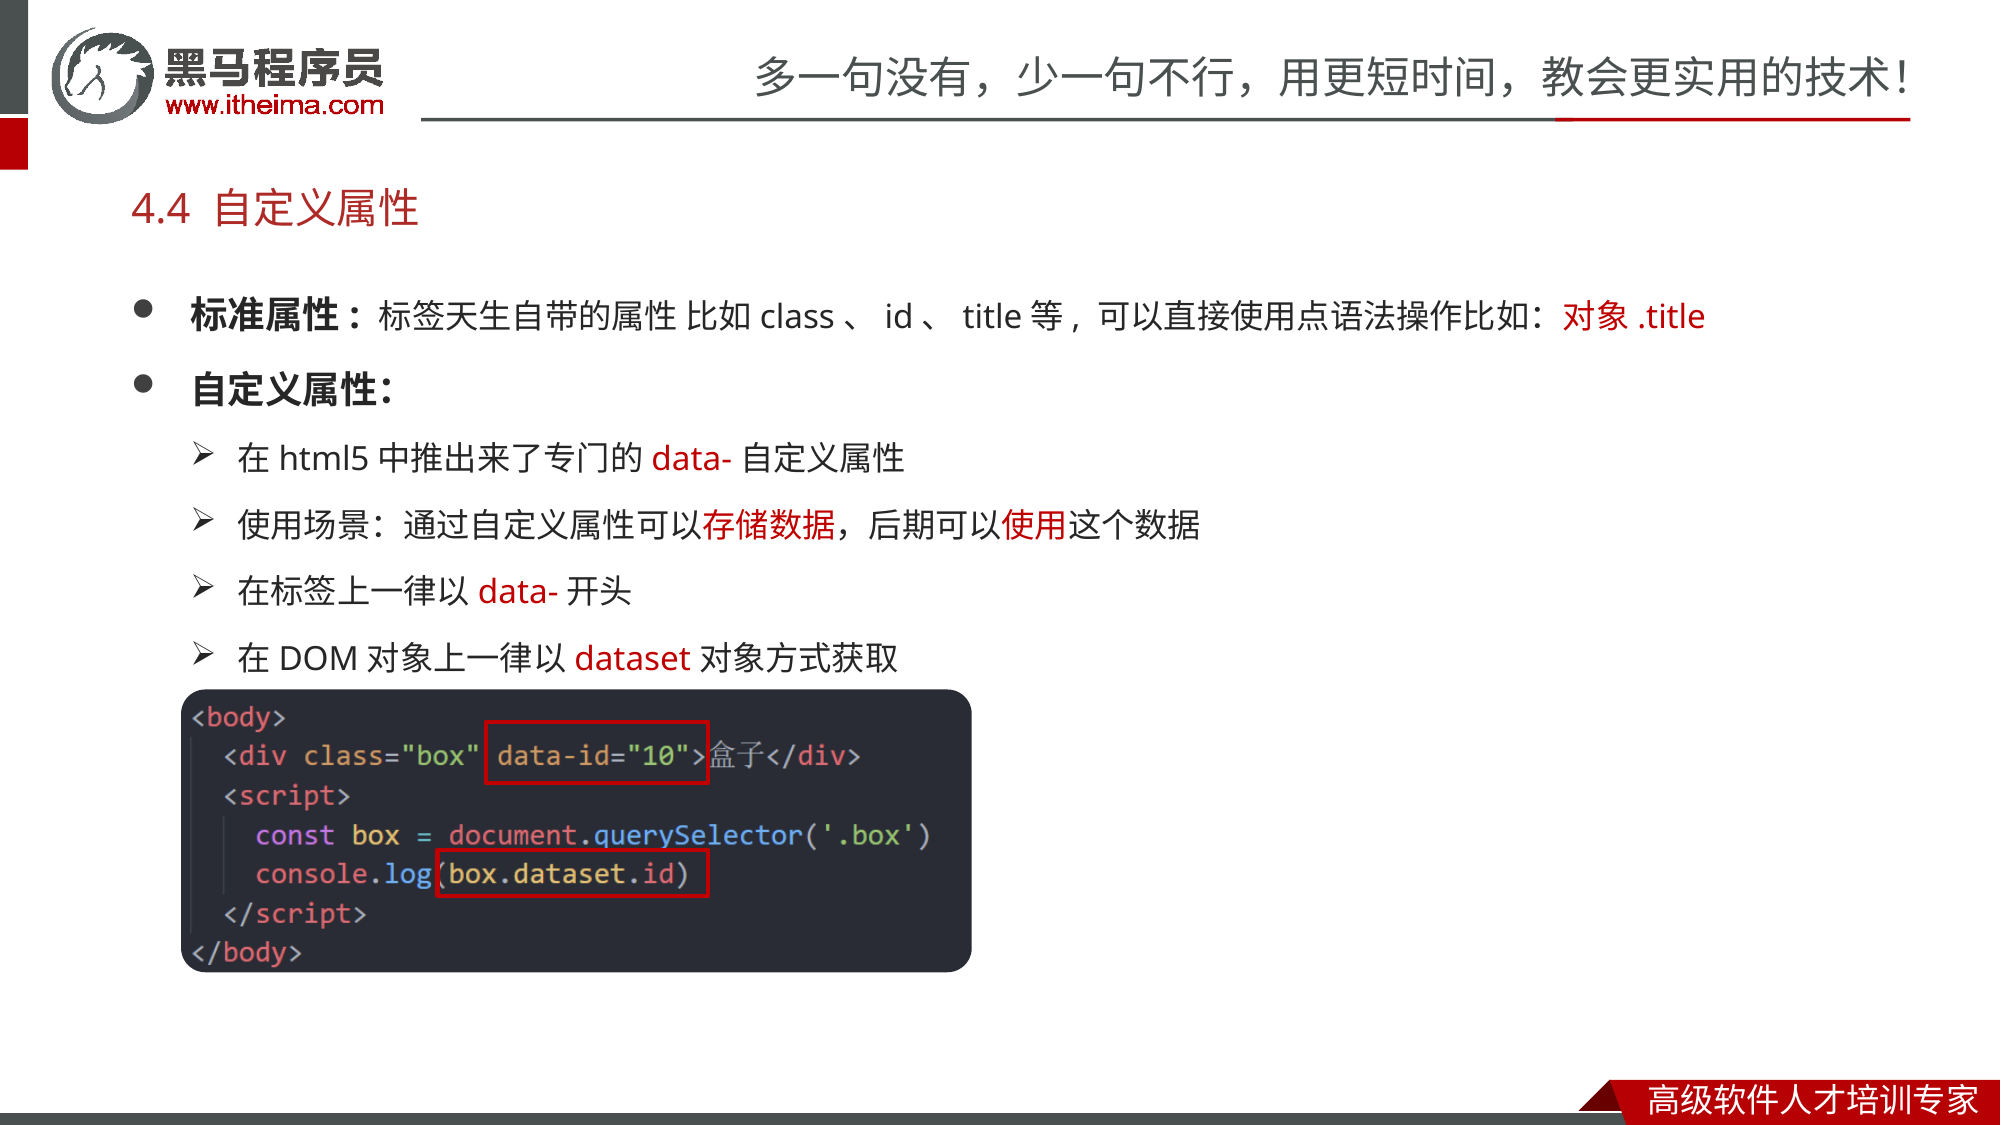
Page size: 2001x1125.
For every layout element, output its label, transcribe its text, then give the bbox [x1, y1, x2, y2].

list 标准属性: 标签天生自带的属性 比如class、id、title等, 可以直接使用点语法操作比如：对象.title 自定义属性： 在html5中推出来了专门的data-自定义属性 使用场景：通过自定义属性可以存储数据，后期可以使用这个数据 在标签上一律以data-开头 在DOM对象上一律以dataset对象方式获取 [116, 261, 1975, 1008]
picture [180, 689, 972, 973]
title 4.4 自定义属性 [116, 164, 1880, 250]
picture [50, 26, 384, 125]
